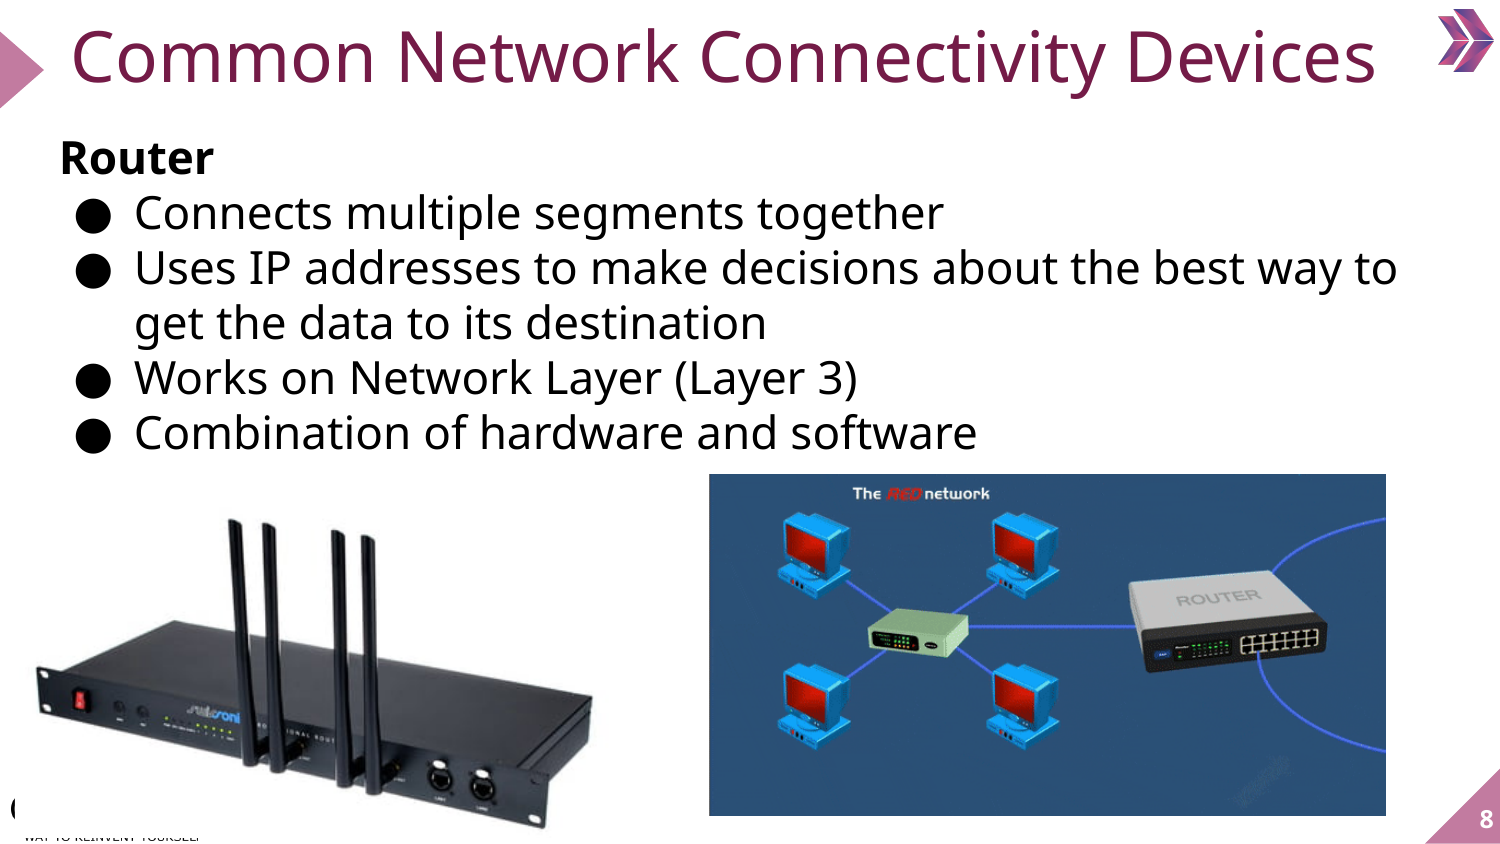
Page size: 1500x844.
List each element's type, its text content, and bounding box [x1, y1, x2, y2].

title Common Network Connectivity Devices [70, 28, 1419, 113]
picture [709, 474, 1387, 816]
text_box Router Connects multiple segments together Uses IP addresses to make decisions about the best way to get the data to its destination Works on Network Layer (Layer 3) Combination of hardware and software [43, 113, 1457, 432]
picture [11, 496, 614, 841]
picture [1438, 9, 1494, 72]
slide_number 8 [1418, 760, 1494, 838]
